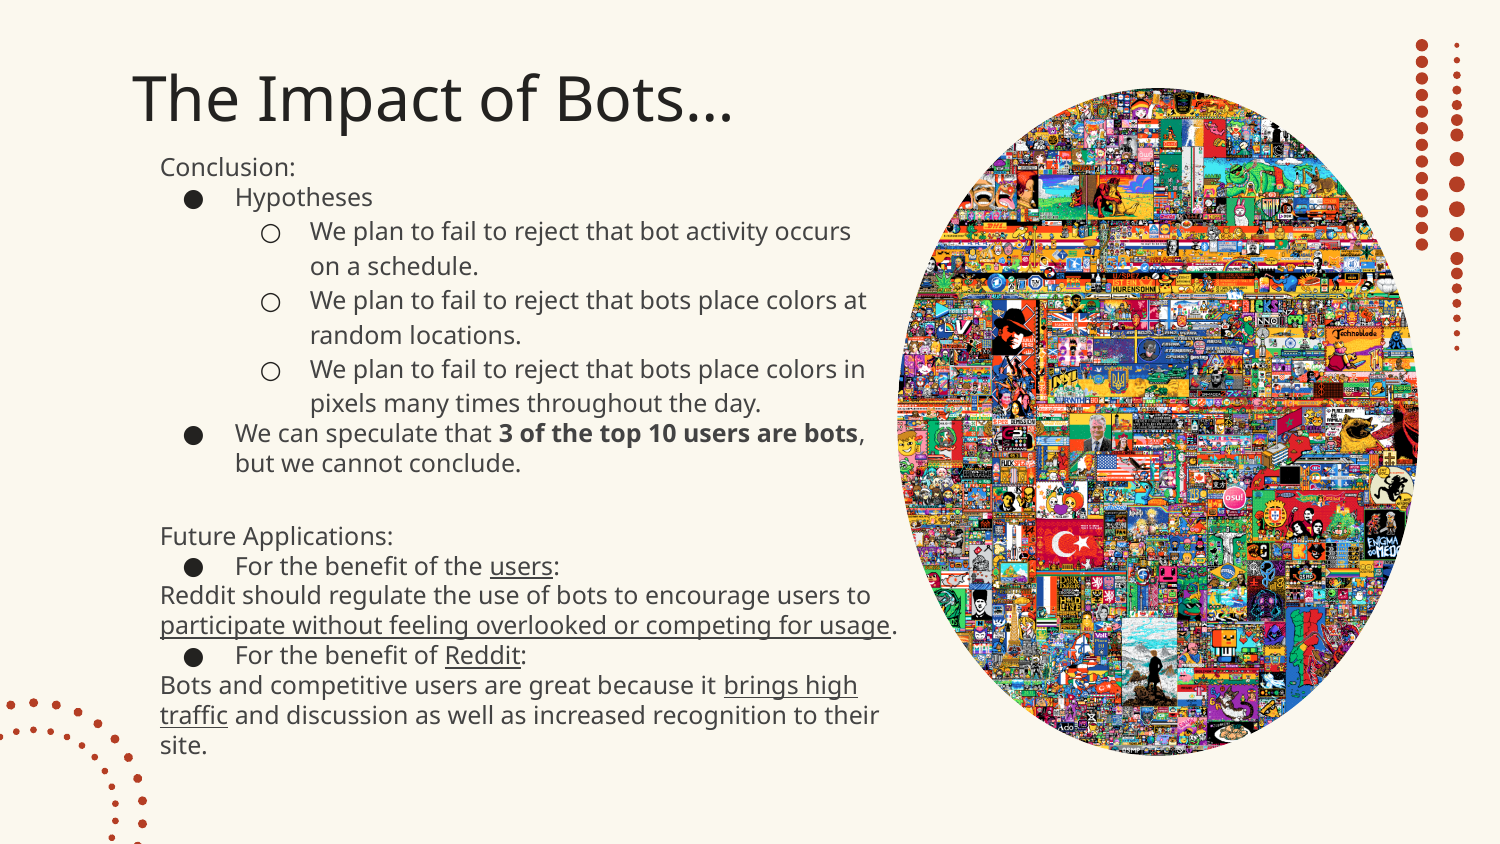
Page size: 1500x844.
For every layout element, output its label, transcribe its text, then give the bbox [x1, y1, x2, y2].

picture [897, 87, 1419, 756]
title The Impact of Bots… [117, 44, 775, 147]
list Conclusion: Hypotheses We plan to fail to reject that bot activity occurs on a schedule. We plan to fail to reject that bots place colors at random locations. We plan to fail to reject that bots place colors in pixels many times throughout the day. We can speculate that 3 of the top 10 users are bots, but we cannot conclude. [144, 136, 889, 504]
text_box Future Applications: For the benefit of the users: Reddit should regulate the use of bots to encourage users to participate without feeling overlooked or competing for usage. For the benefit of Reddit: Bots and competitive users are great because it brings high traffic and discussion as well as increased recognition to their site. [144, 504, 938, 775]
